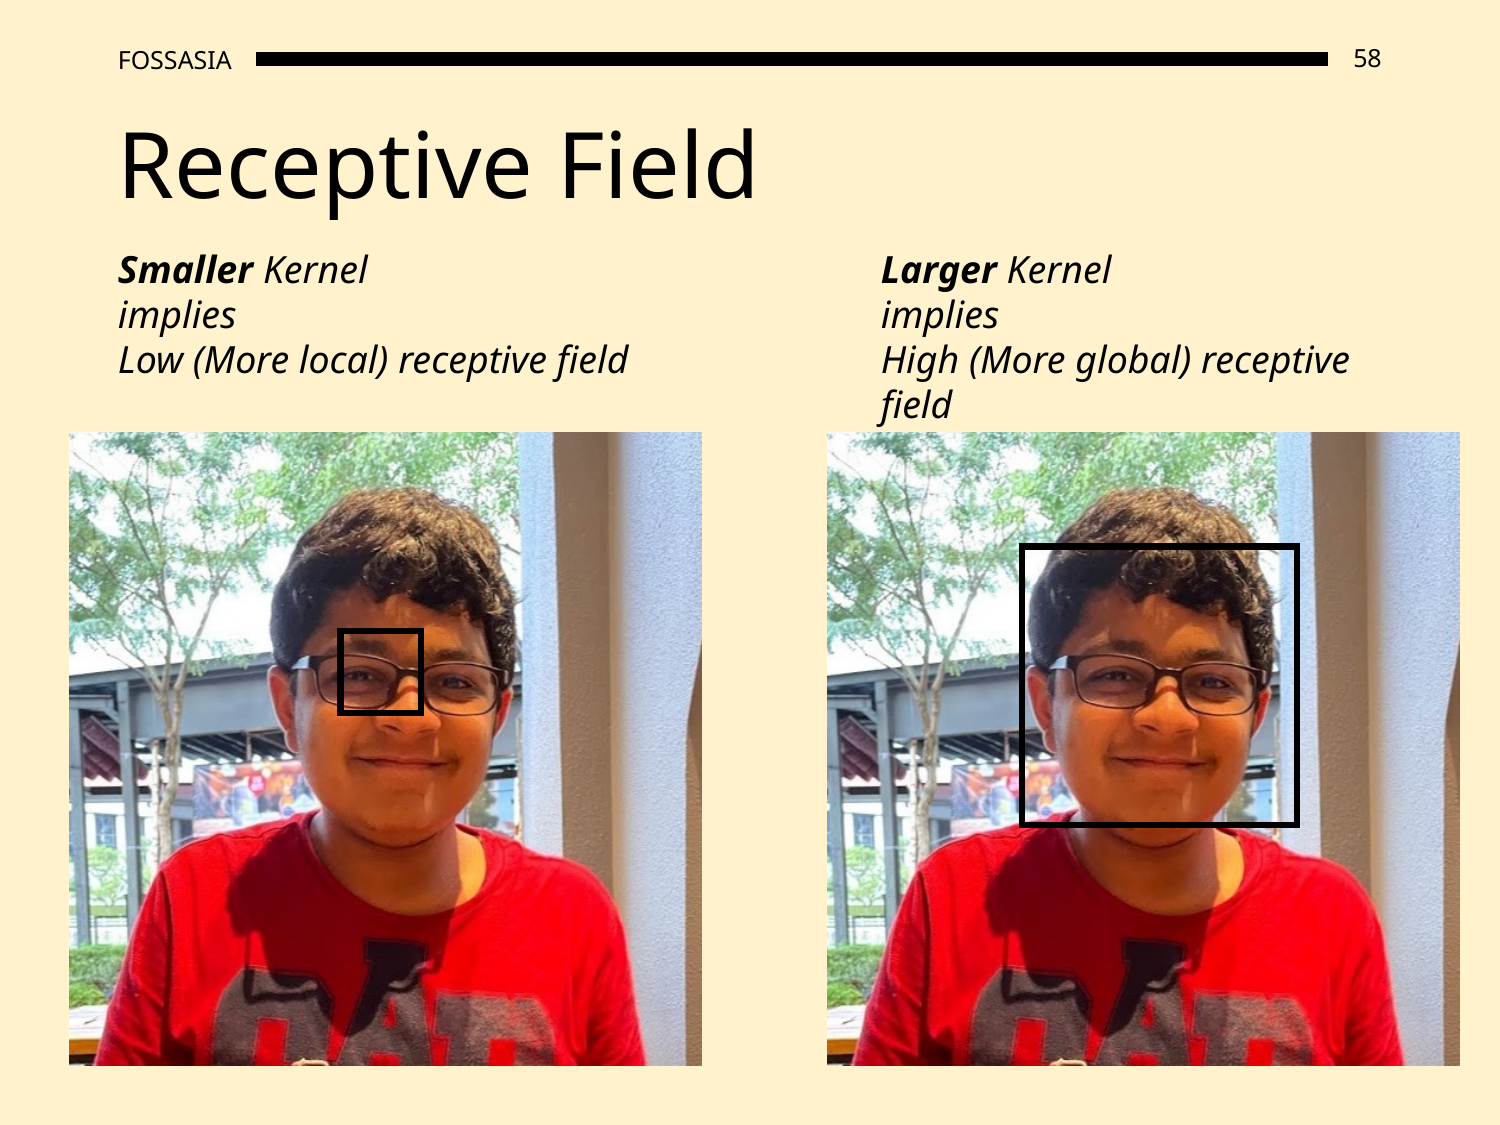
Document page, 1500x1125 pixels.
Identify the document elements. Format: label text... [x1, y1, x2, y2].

text_box Smaller Kernel implies Low (More local) receptive field [103, 238, 658, 389]
picture [827, 432, 1460, 1066]
picture [69, 432, 702, 1066]
text_box Larger Kernel implies High (More global) receptive field [866, 238, 1421, 432]
title Receptive Field [103, 59, 1397, 278]
